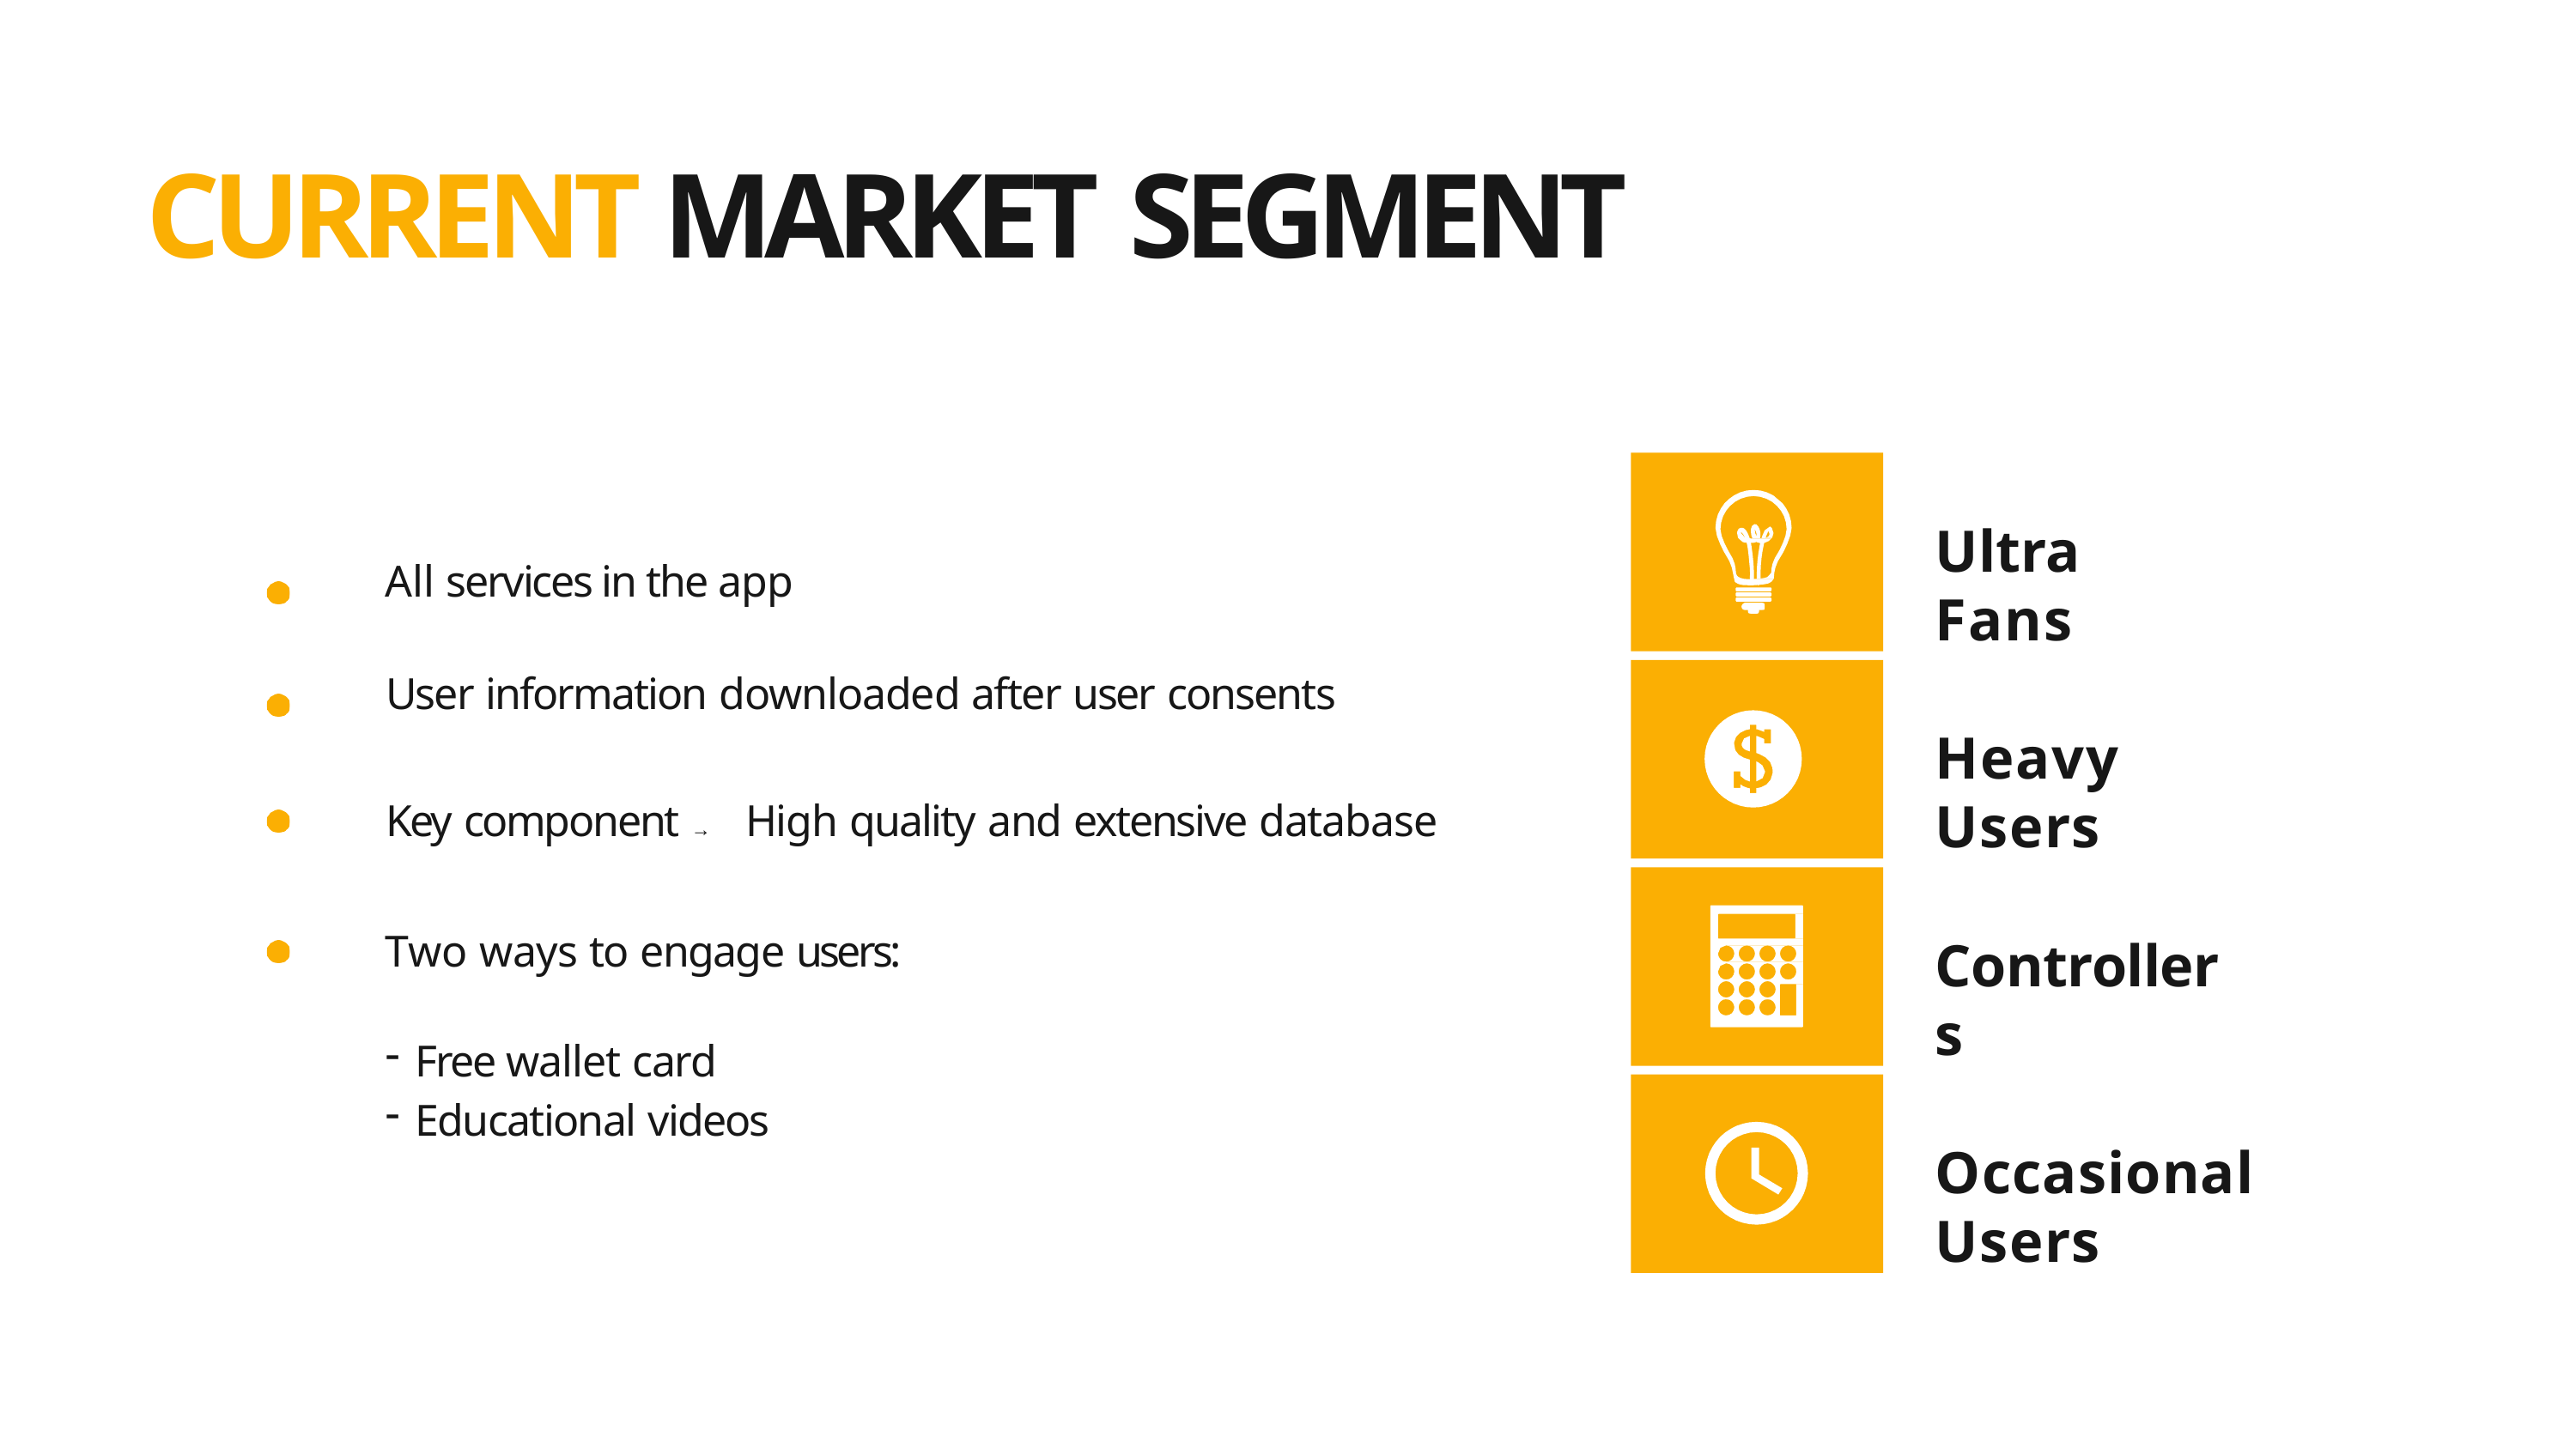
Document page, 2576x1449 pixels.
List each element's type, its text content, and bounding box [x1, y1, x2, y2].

text_box Heavy Users [1933, 720, 2276, 860]
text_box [1631, 659, 1884, 859]
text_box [1631, 452, 1884, 652]
text_box [266, 581, 290, 604]
text_box [266, 809, 290, 833]
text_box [1631, 866, 1884, 1066]
text_box All services in the app [383, 552, 820, 606]
text_box [266, 694, 290, 717]
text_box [1631, 1074, 1884, 1274]
text_box User information downloaded after user consents [384, 664, 1368, 718]
title CURRENT MARKET SEGMENT [144, 139, 1831, 384]
text_box Occasional Users [1933, 1134, 2400, 1274]
text_box Ultra Fans [1933, 512, 2216, 652]
text_box Key component → High quality and extensive database [384, 791, 1486, 846]
text_box Controllers [1933, 927, 2229, 1067]
text_box [266, 940, 290, 963]
text_box Free wallet card Educational videos [383, 1025, 790, 1145]
text_box Two ways to engage users: [383, 922, 933, 976]
